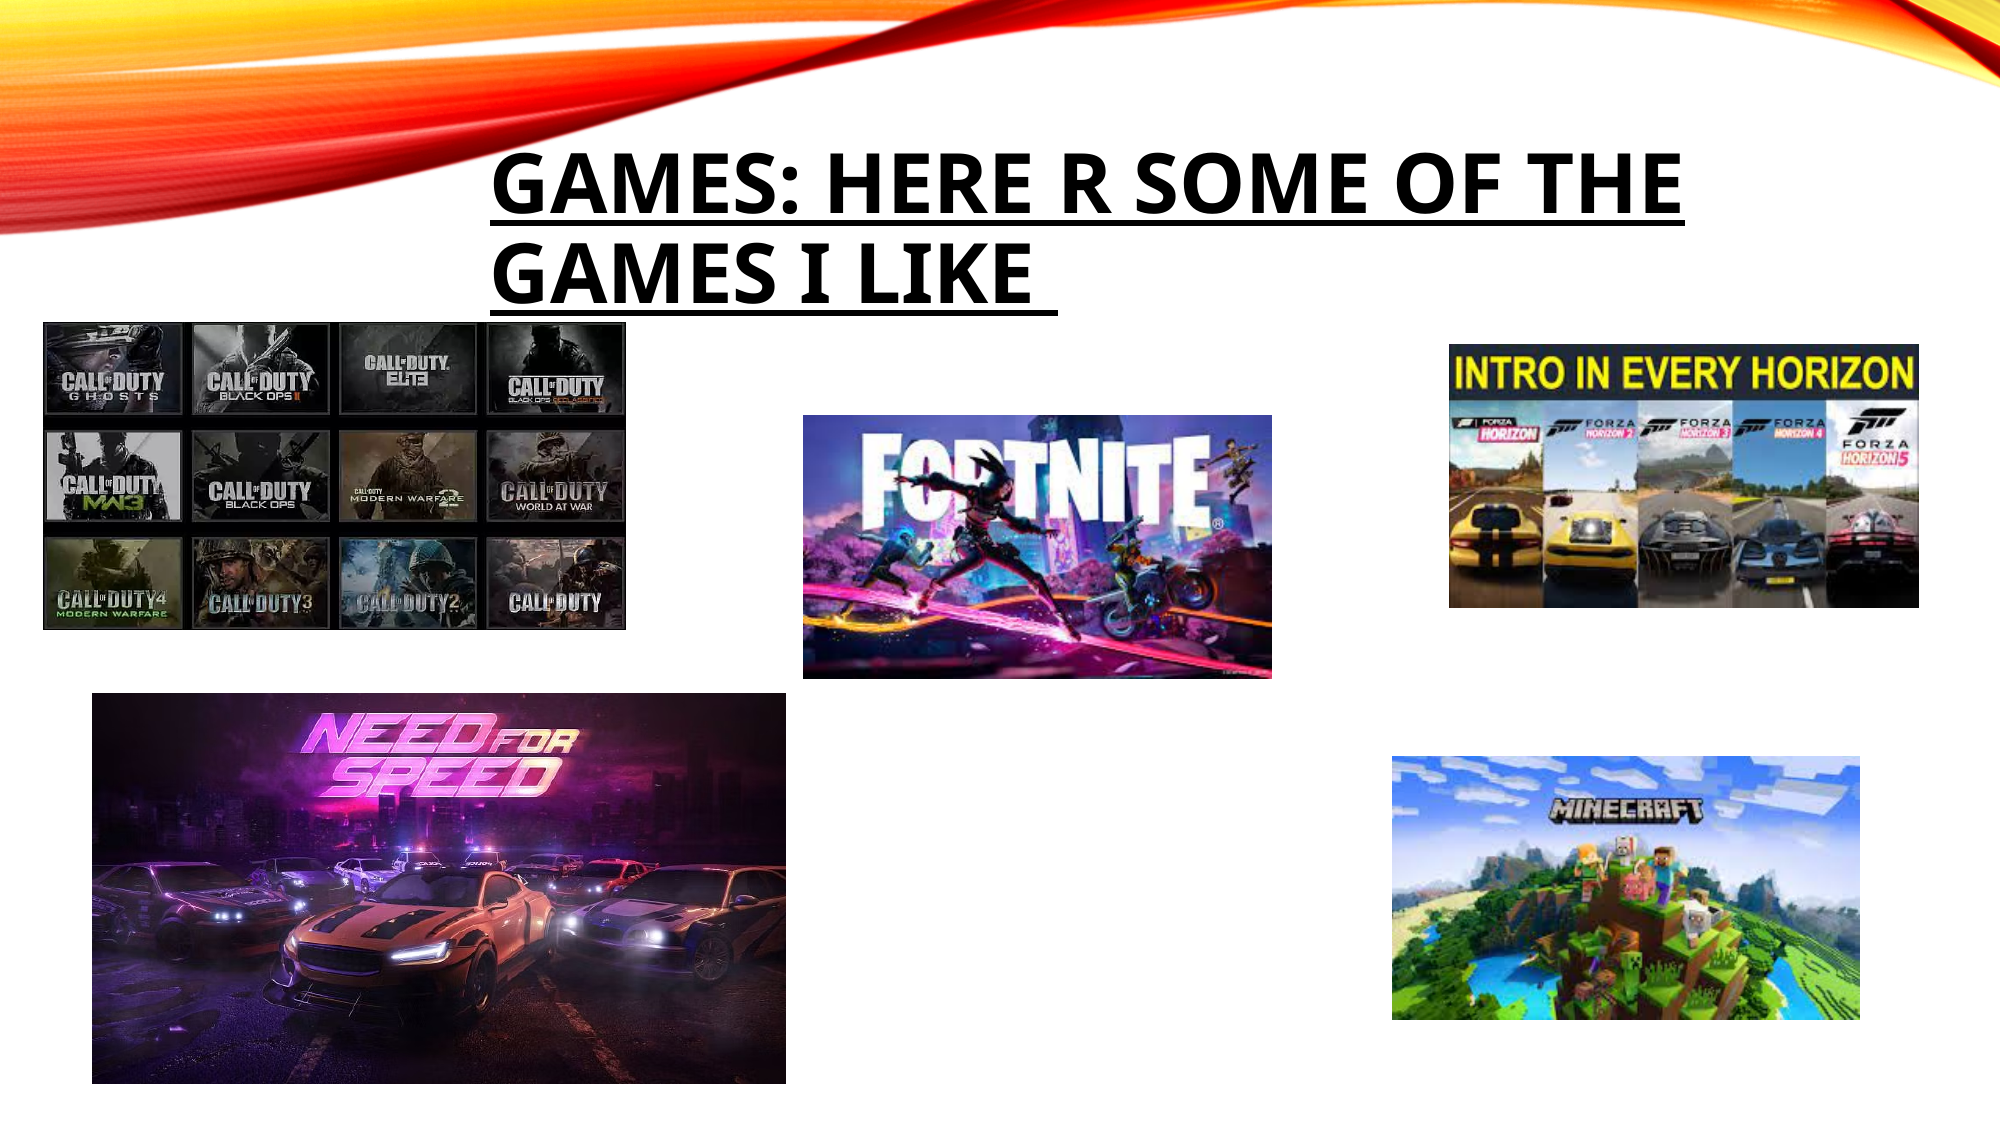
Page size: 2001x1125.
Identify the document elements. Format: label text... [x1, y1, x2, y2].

picture [91, 692, 786, 1084]
title Games: here r some of the games I like [474, 125, 1888, 338]
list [43, 322, 626, 630]
picture [802, 415, 1273, 679]
picture [1392, 756, 1860, 1020]
picture [0, 0, 2000, 237]
picture [1449, 344, 1919, 608]
